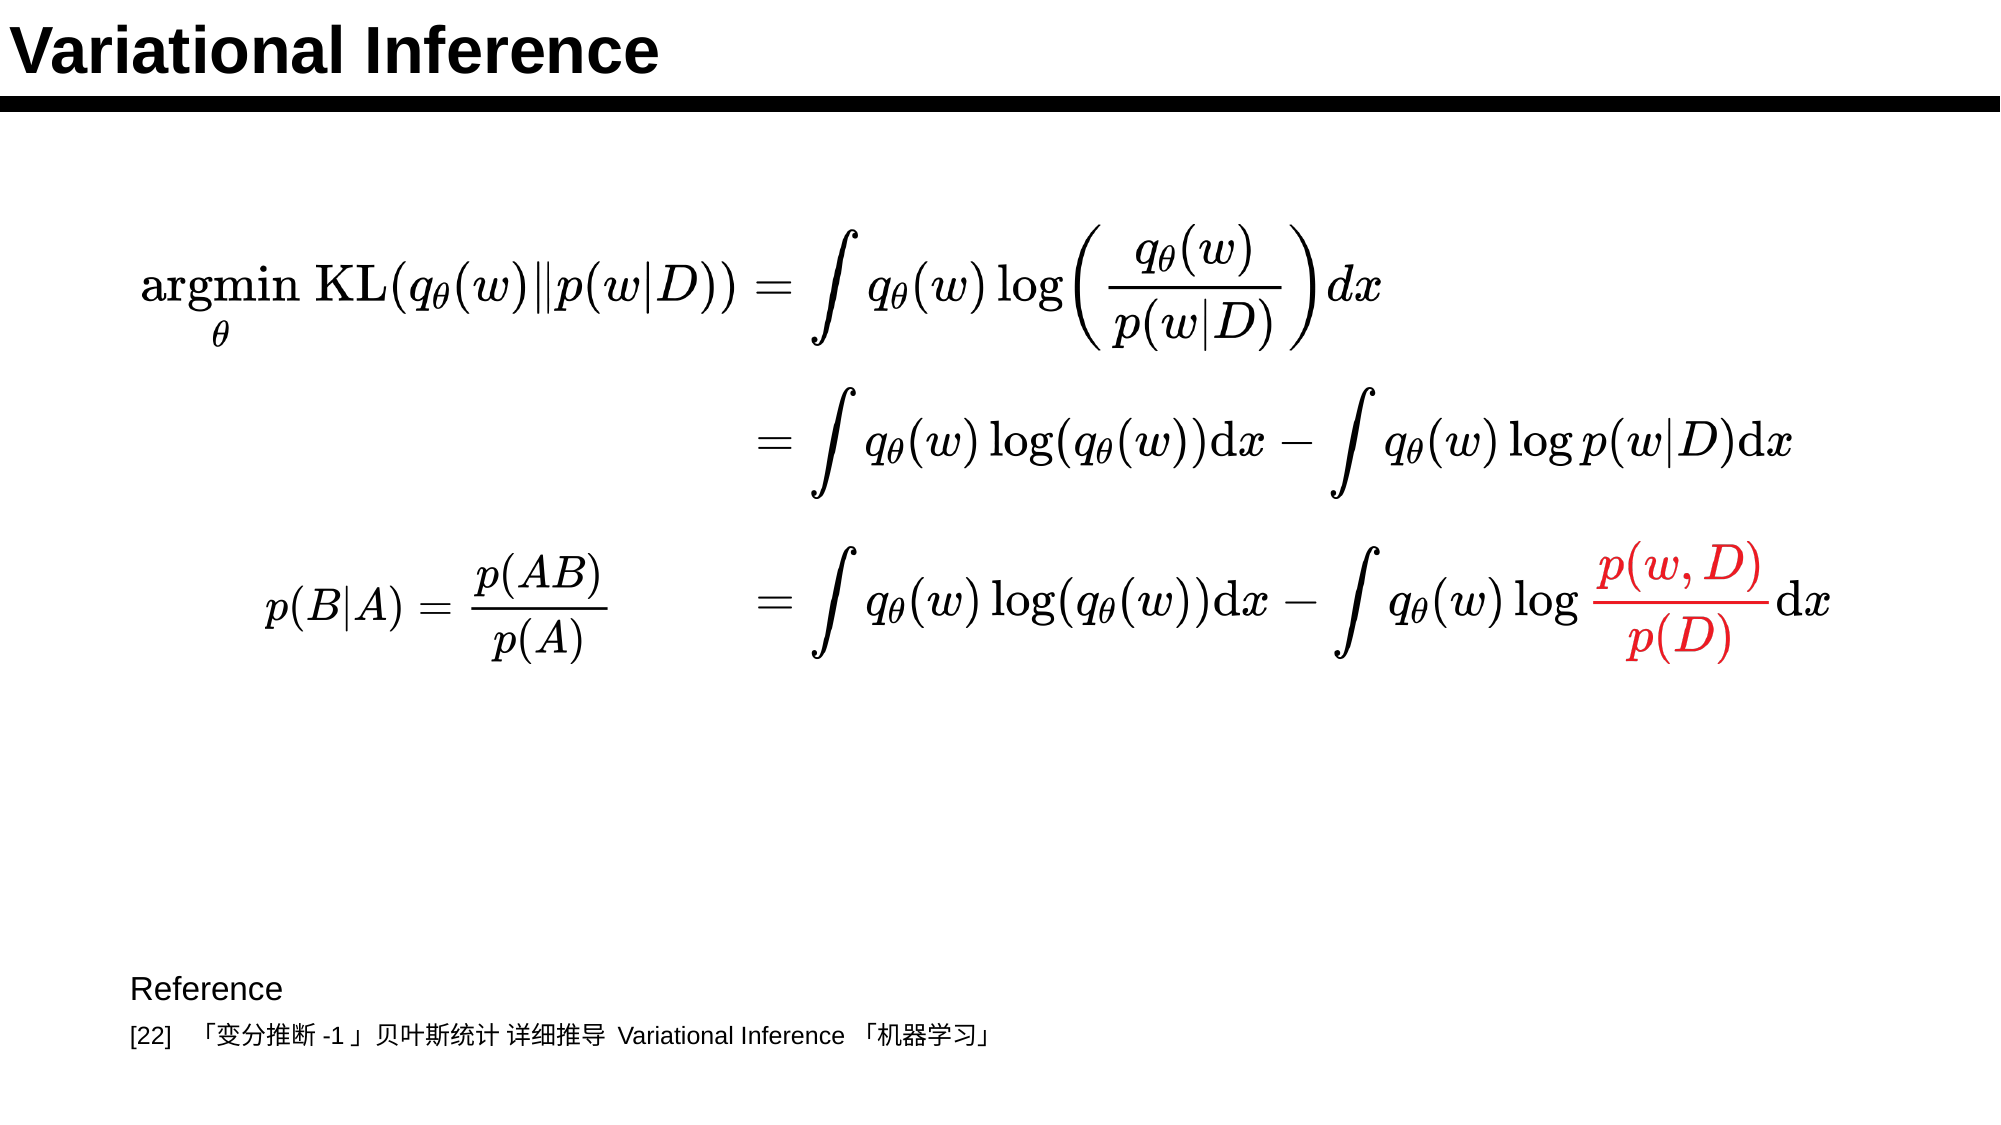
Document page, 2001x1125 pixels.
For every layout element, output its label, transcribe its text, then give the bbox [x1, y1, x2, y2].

picture [755, 541, 1832, 665]
picture [755, 387, 1794, 499]
text_box Reference [22] 「变分推断-1」贝叶斯统计 详细推导 Variational Inference「机器学习」 [115, 959, 1875, 1060]
picture [140, 224, 1383, 352]
picture [265, 553, 613, 665]
text_box Variational Inference [0, 0, 680, 95]
